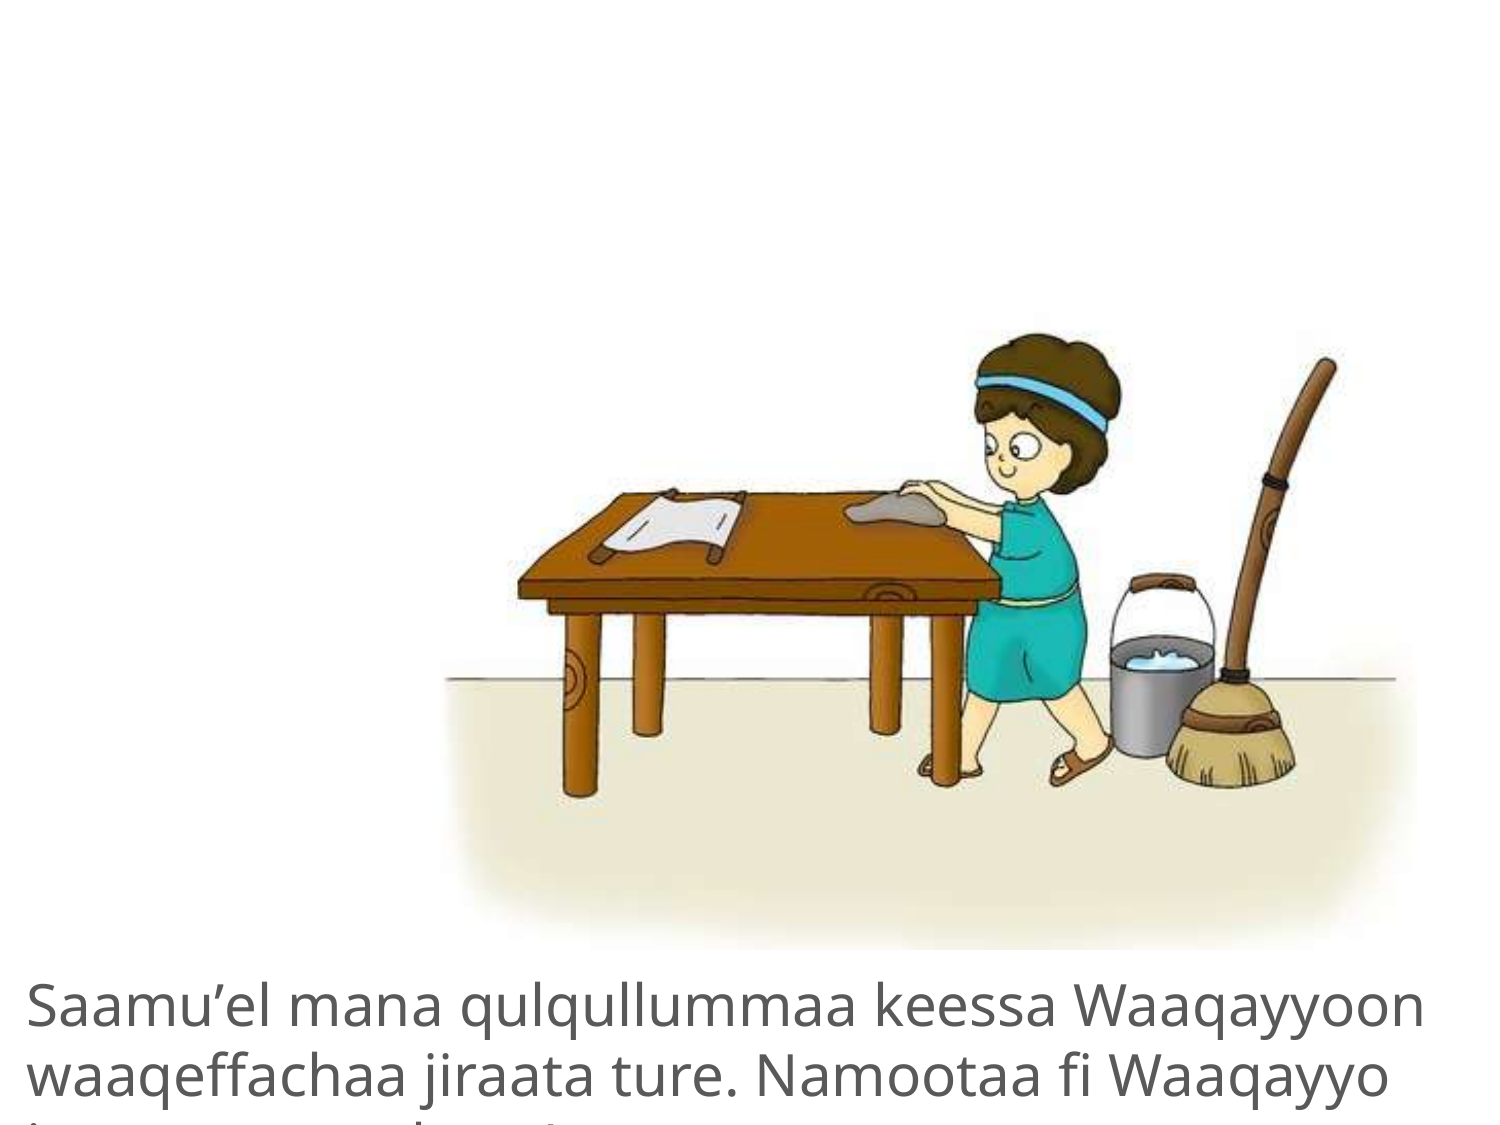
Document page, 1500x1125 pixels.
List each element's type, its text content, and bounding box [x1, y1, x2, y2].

text_box Saamuʼel mana qulqullummaa keessa Waaqayyoon waaqeffachaa jiraata ture. Namootaa fi Waaqayyo irraa ayyaana baay'ee argate. [11, 961, 1498, 1125]
picture [80, 1, 1418, 950]
